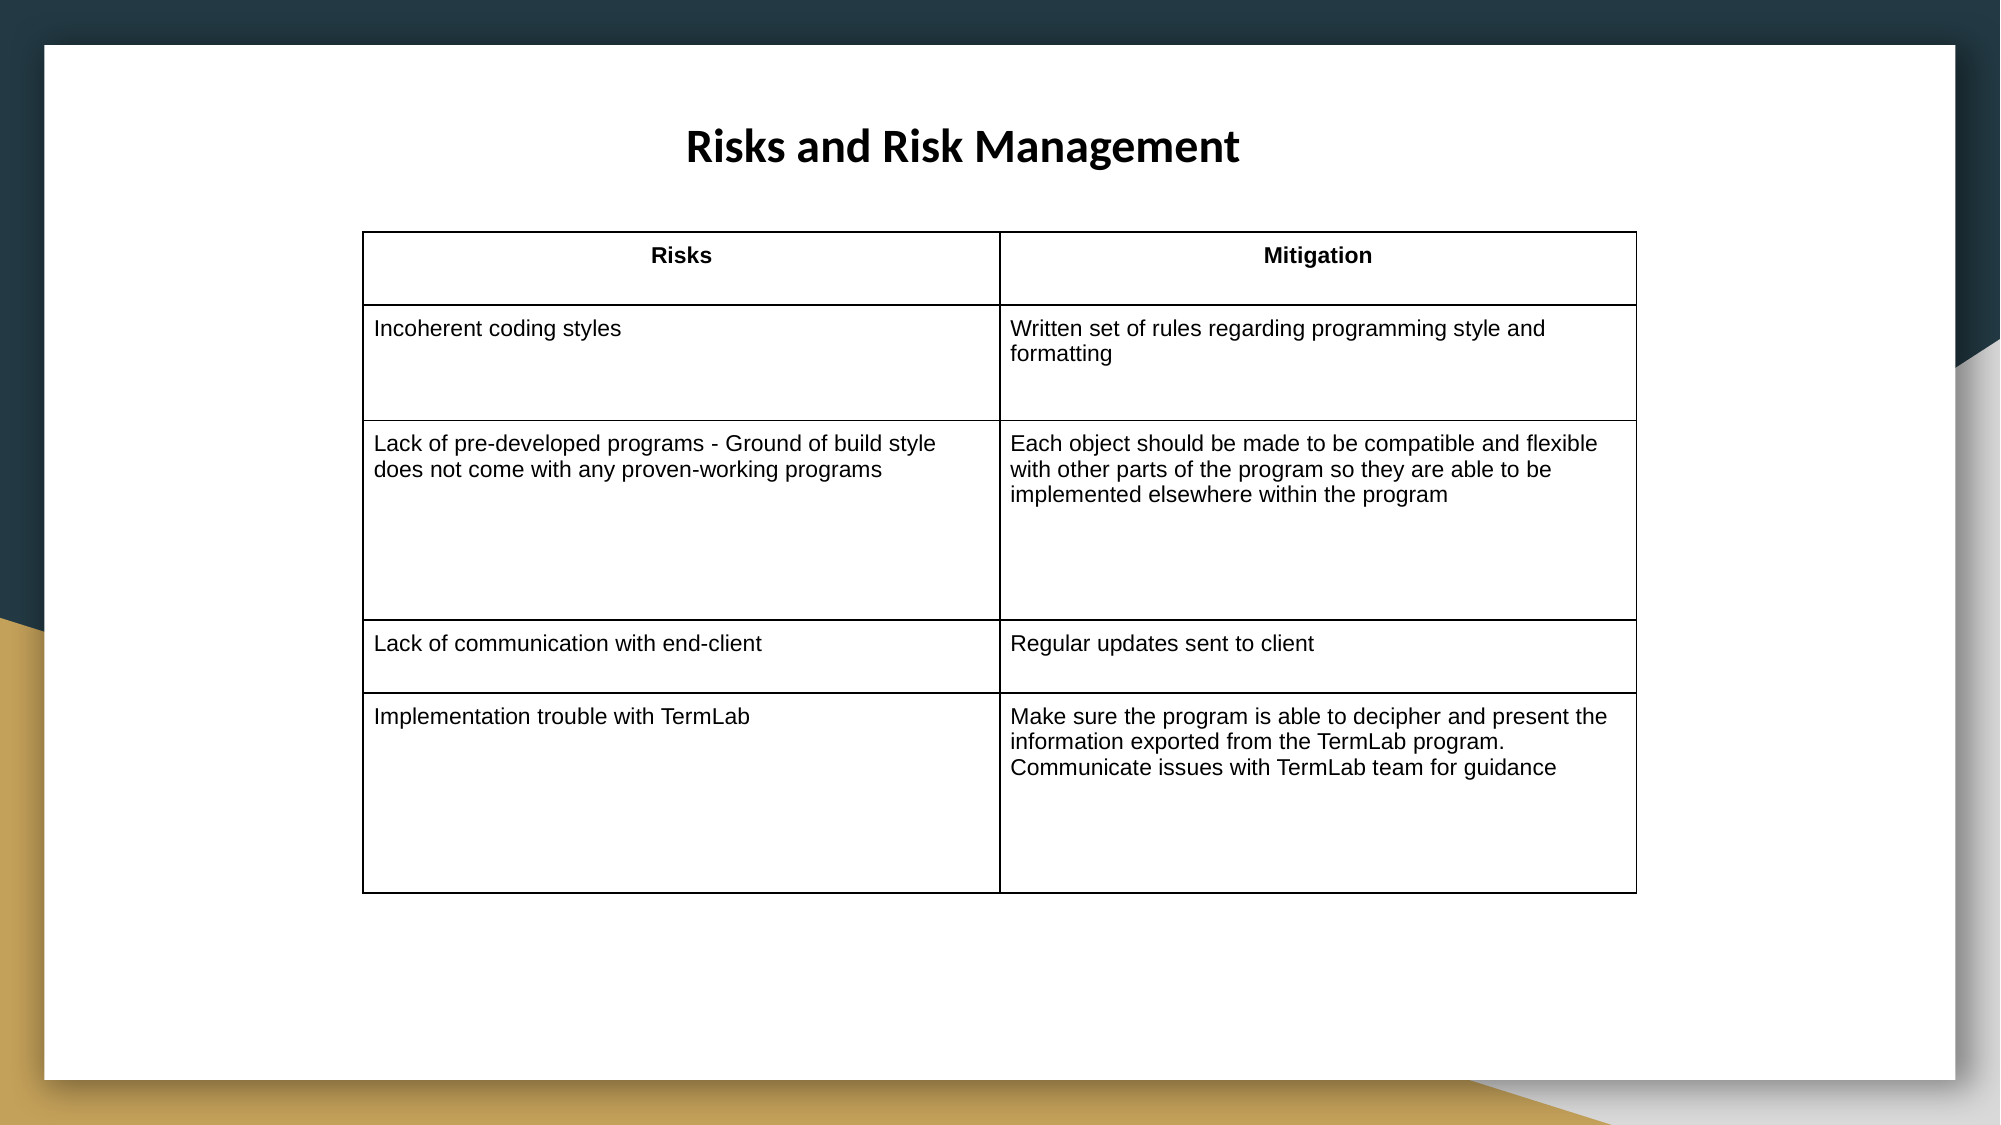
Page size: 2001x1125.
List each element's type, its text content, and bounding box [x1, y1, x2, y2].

table_cell Written set of rules regarding programming style and formatting [1001, 306, 1636, 420]
table_cell Lack of communication with end-client [364, 621, 999, 692]
table_cell Regular updates sent to client [1001, 621, 1636, 692]
table_cell Make sure the program is able to decipher and present the information exported from the TermLab program. Communicate issues with TermLab team for guidance [1001, 694, 1636, 892]
table_header Mitigation [1001, 233, 1636, 304]
table_cell Lack of pre-developed programs - Ground of build style does not come with any proven-working programs [364, 421, 999, 619]
table_cell Incoherent coding styles [364, 306, 999, 420]
table_cell Implementation trouble with TermLab [364, 694, 999, 892]
table_cell Each object should be made to be compatible and flexible with other parts of the program so they are able to be implemented elsewhere within the program [1001, 421, 1636, 619]
text_box Risks and Risk Management [670, 100, 1329, 194]
table_header Risks [364, 233, 999, 304]
